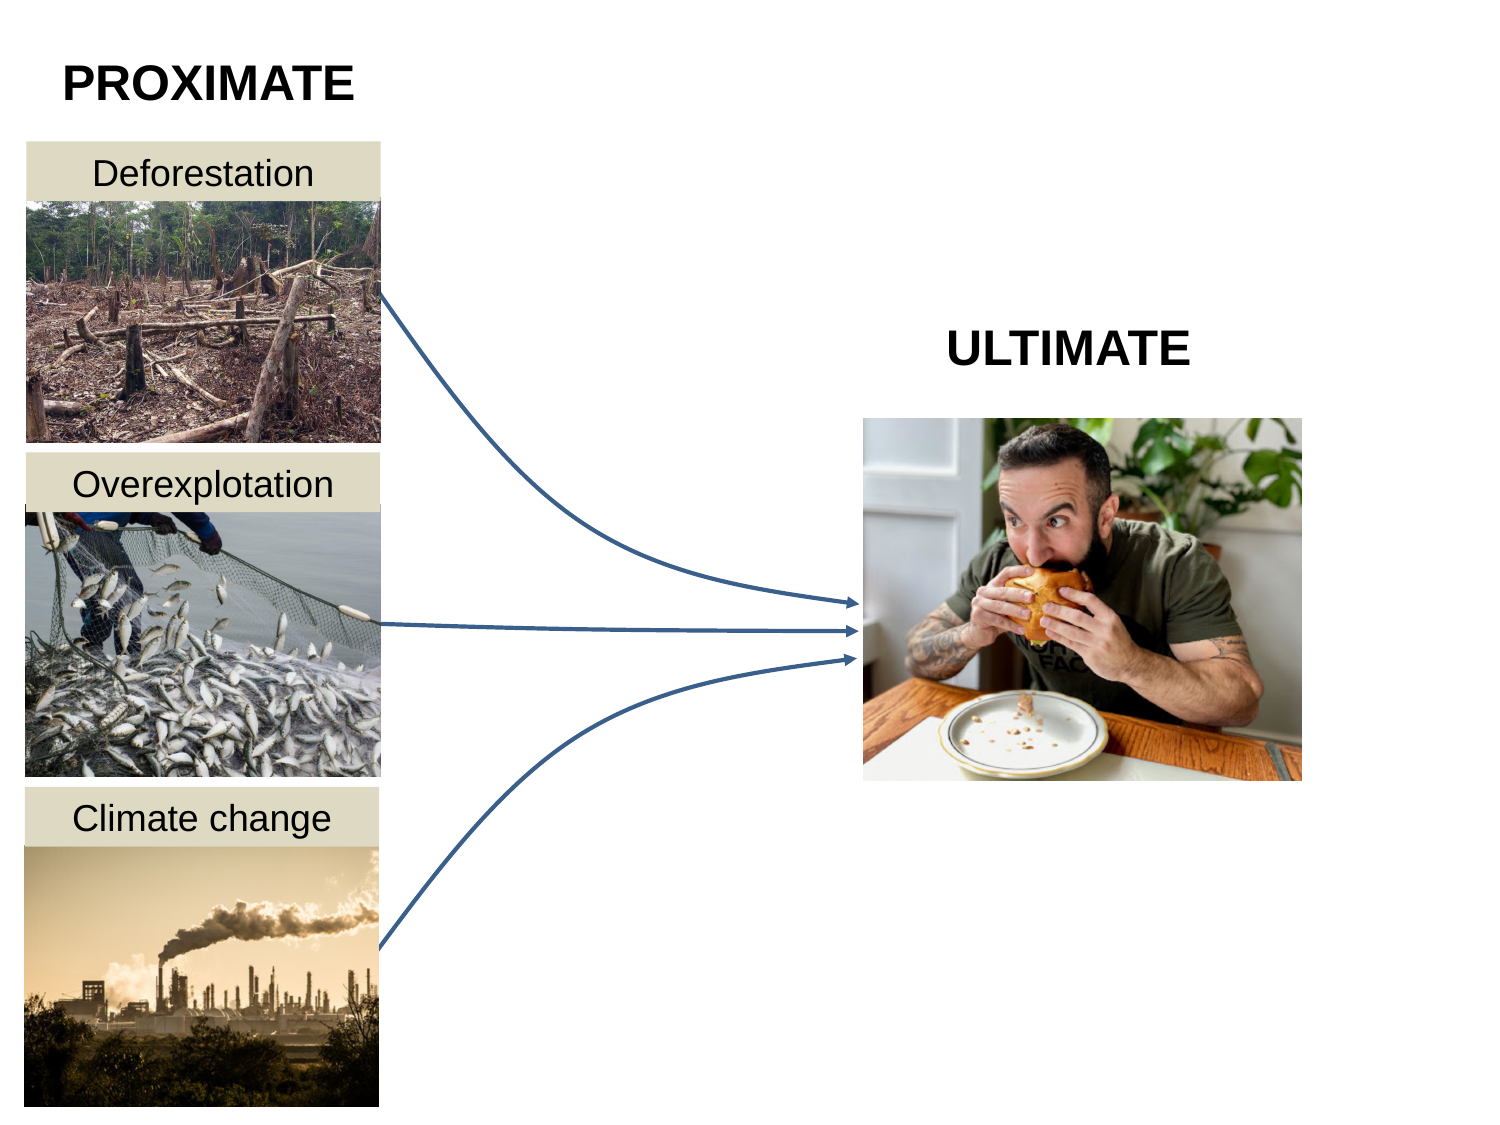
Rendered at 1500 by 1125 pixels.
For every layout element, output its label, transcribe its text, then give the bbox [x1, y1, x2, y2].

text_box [25, 452, 381, 778]
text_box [26, 141, 381, 444]
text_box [24, 786, 380, 1108]
text_box PROXIMATE [47, 42, 371, 118]
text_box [380, 287, 860, 957]
picture [862, 418, 1302, 781]
text_box ULTIMATE [931, 308, 1207, 384]
